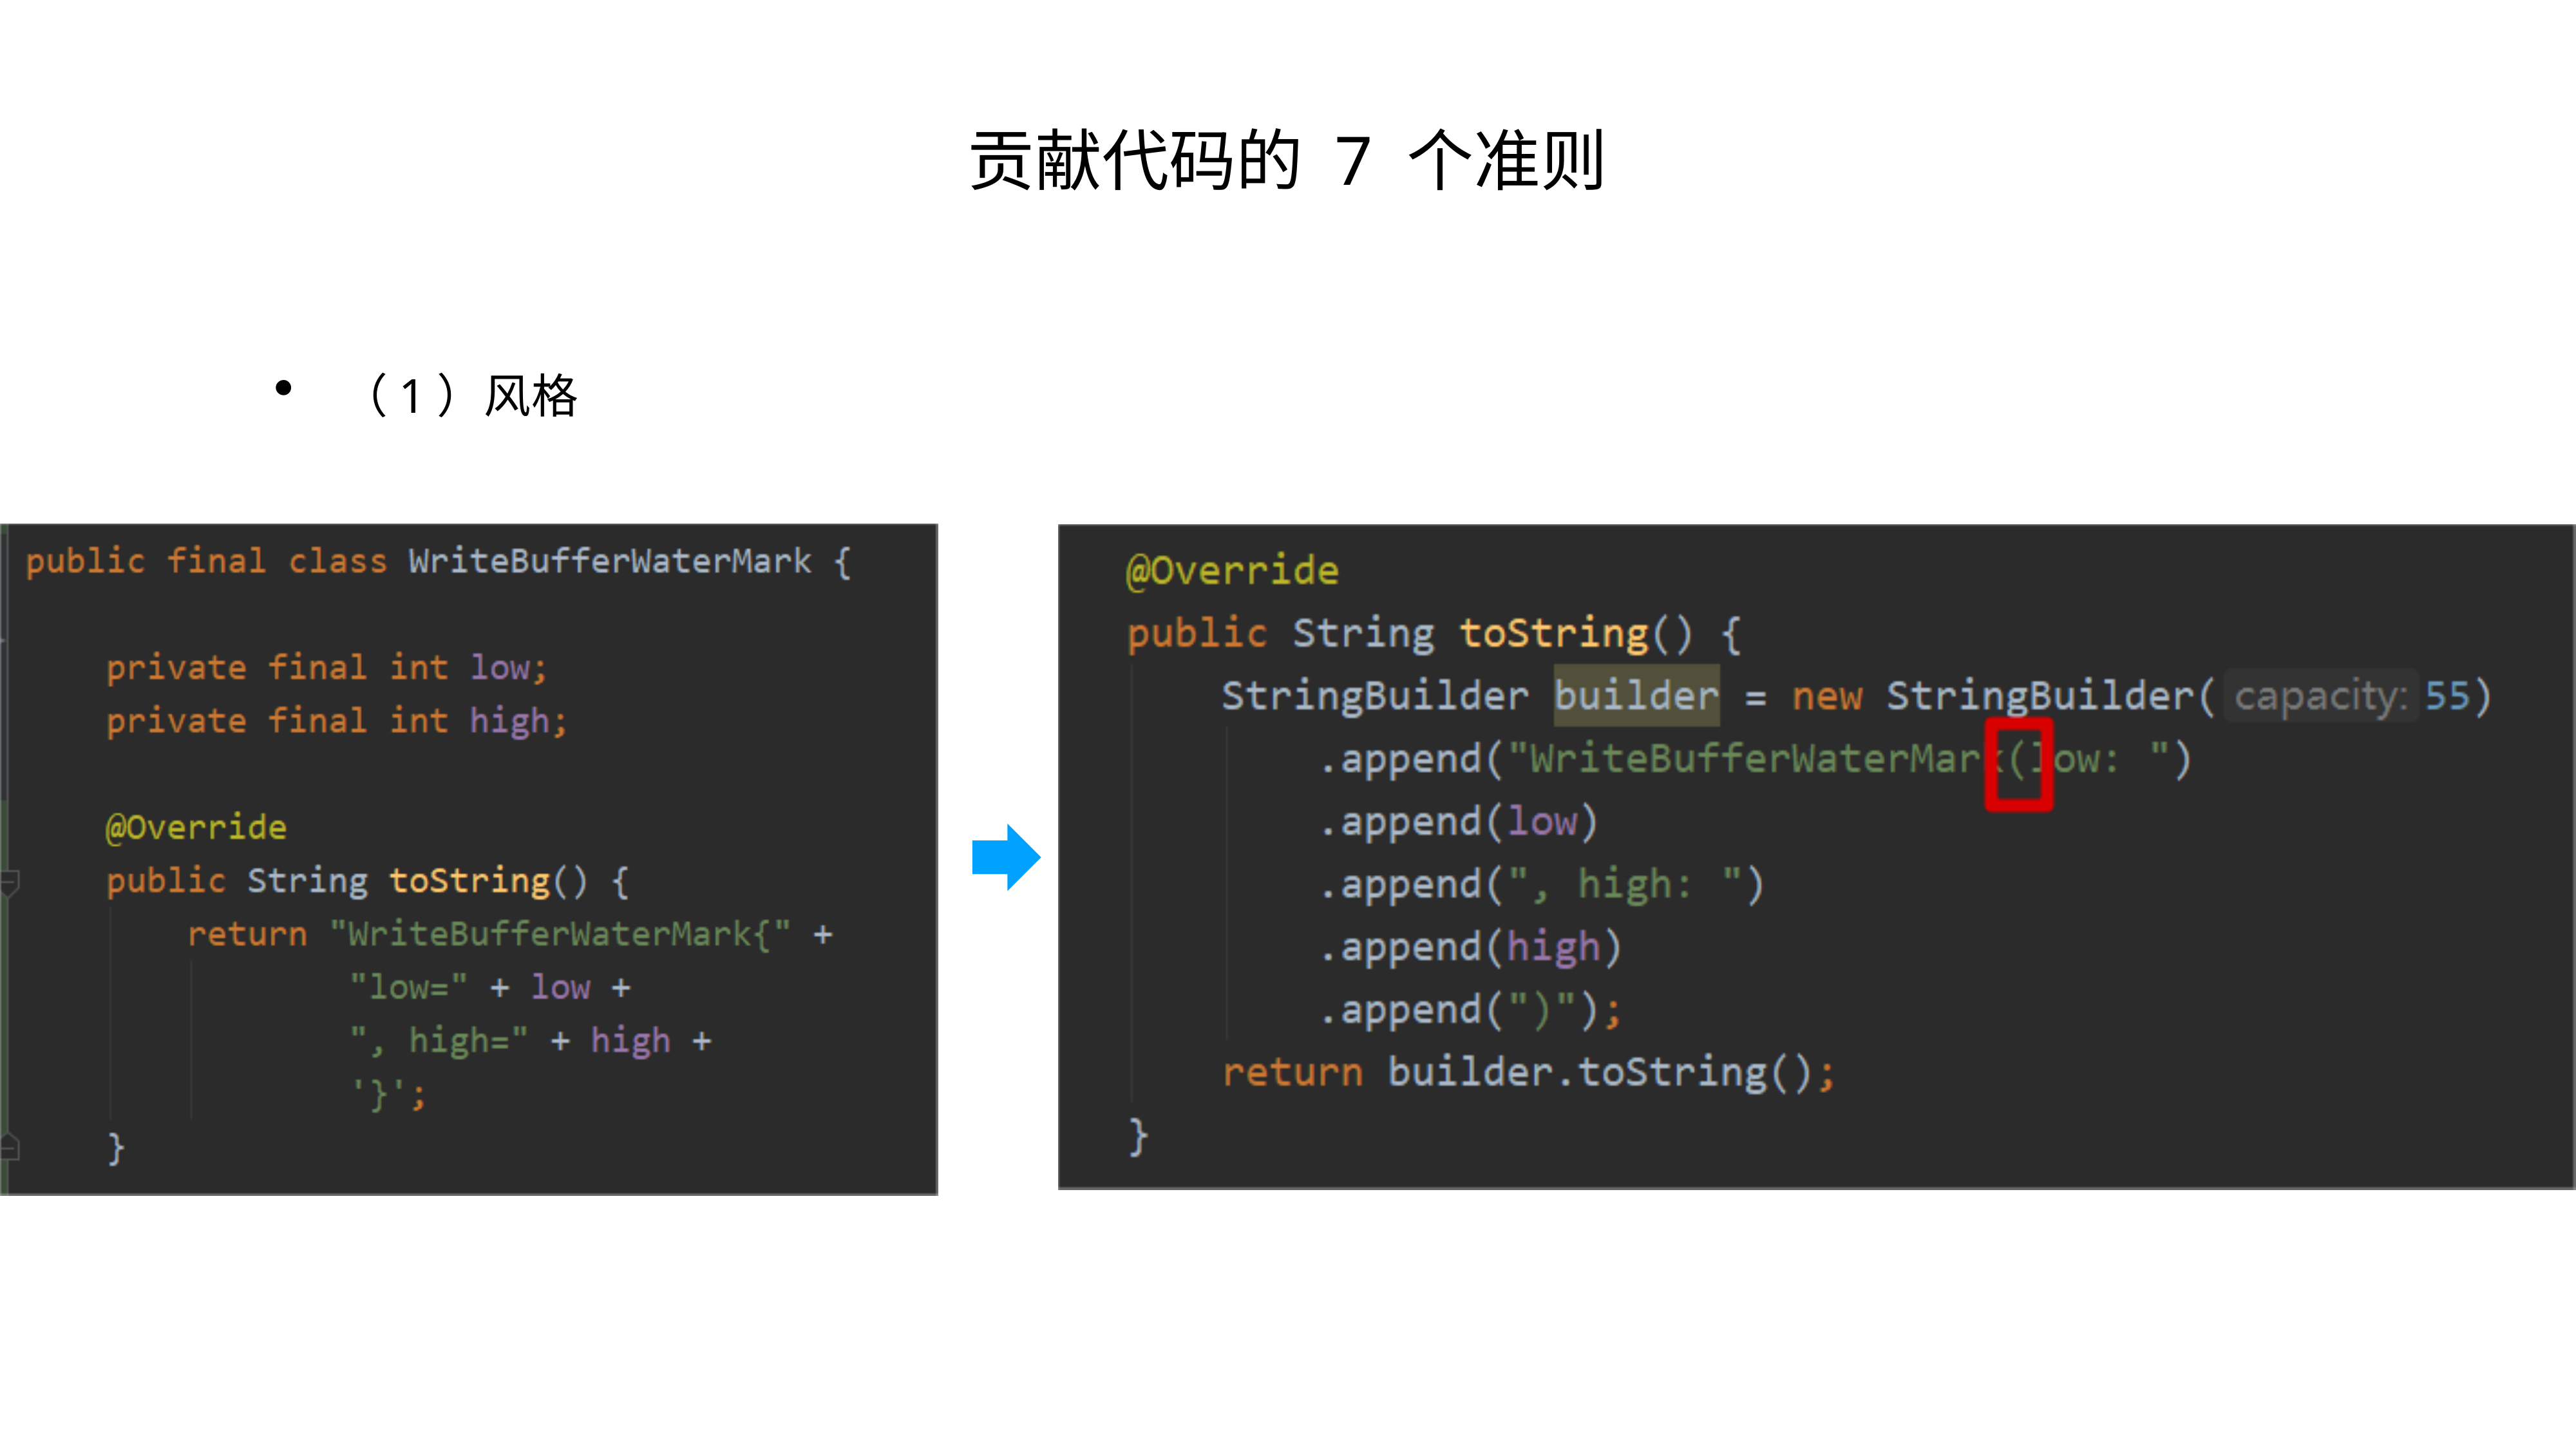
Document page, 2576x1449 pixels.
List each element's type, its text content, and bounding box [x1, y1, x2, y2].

title 贡献代码的 7 个准则 [178, 37, 2398, 279]
text_box [972, 824, 1041, 890]
picture [1057, 524, 2576, 1190]
picture [0, 523, 938, 1196]
list （1）风格 [268, 332, 2128, 1316]
